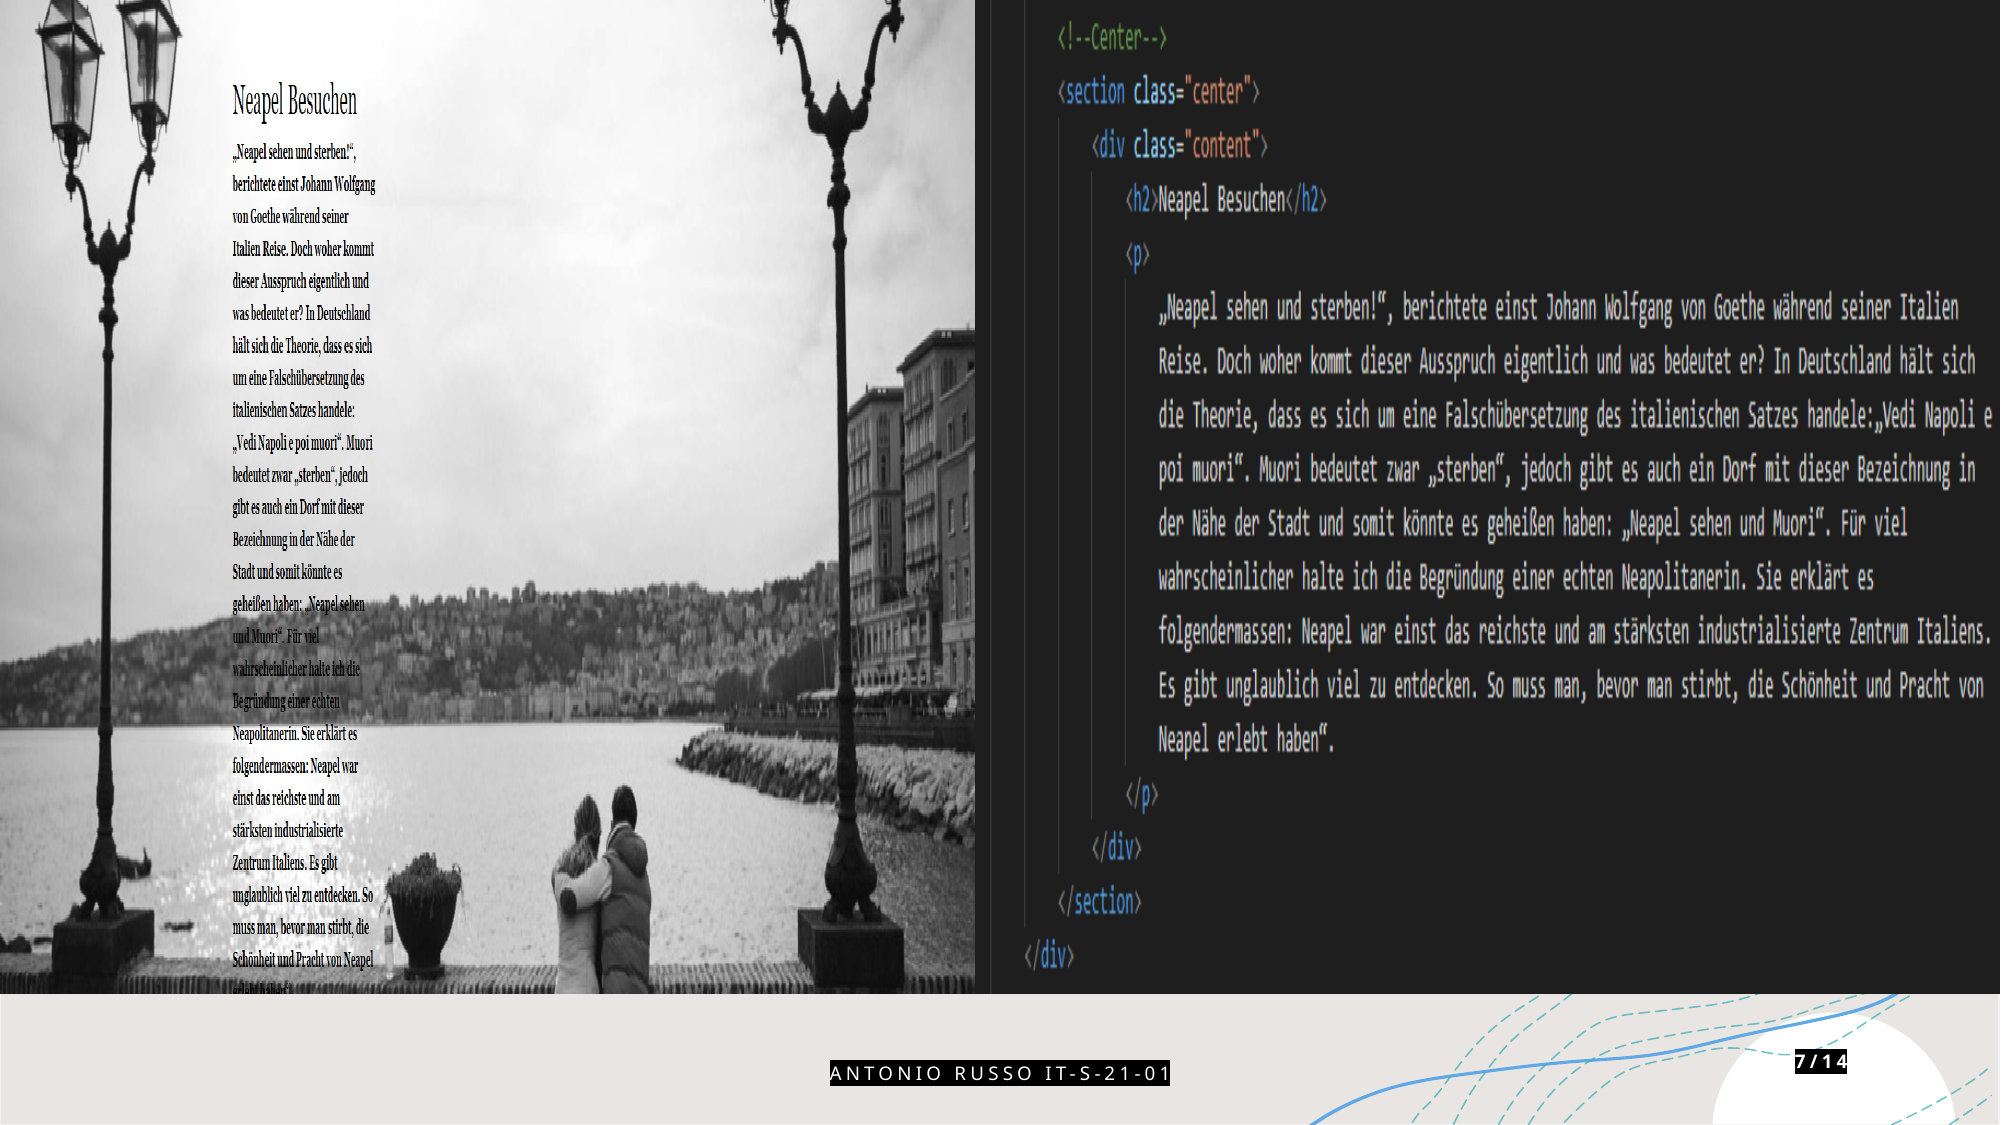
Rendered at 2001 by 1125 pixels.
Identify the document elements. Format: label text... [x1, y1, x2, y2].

picture [0, 0, 2000, 994]
footer Antonio Russo IT-S-21-01 [662, 1042, 1338, 1103]
slide_number 7/14 [1625, 1042, 1863, 1103]
